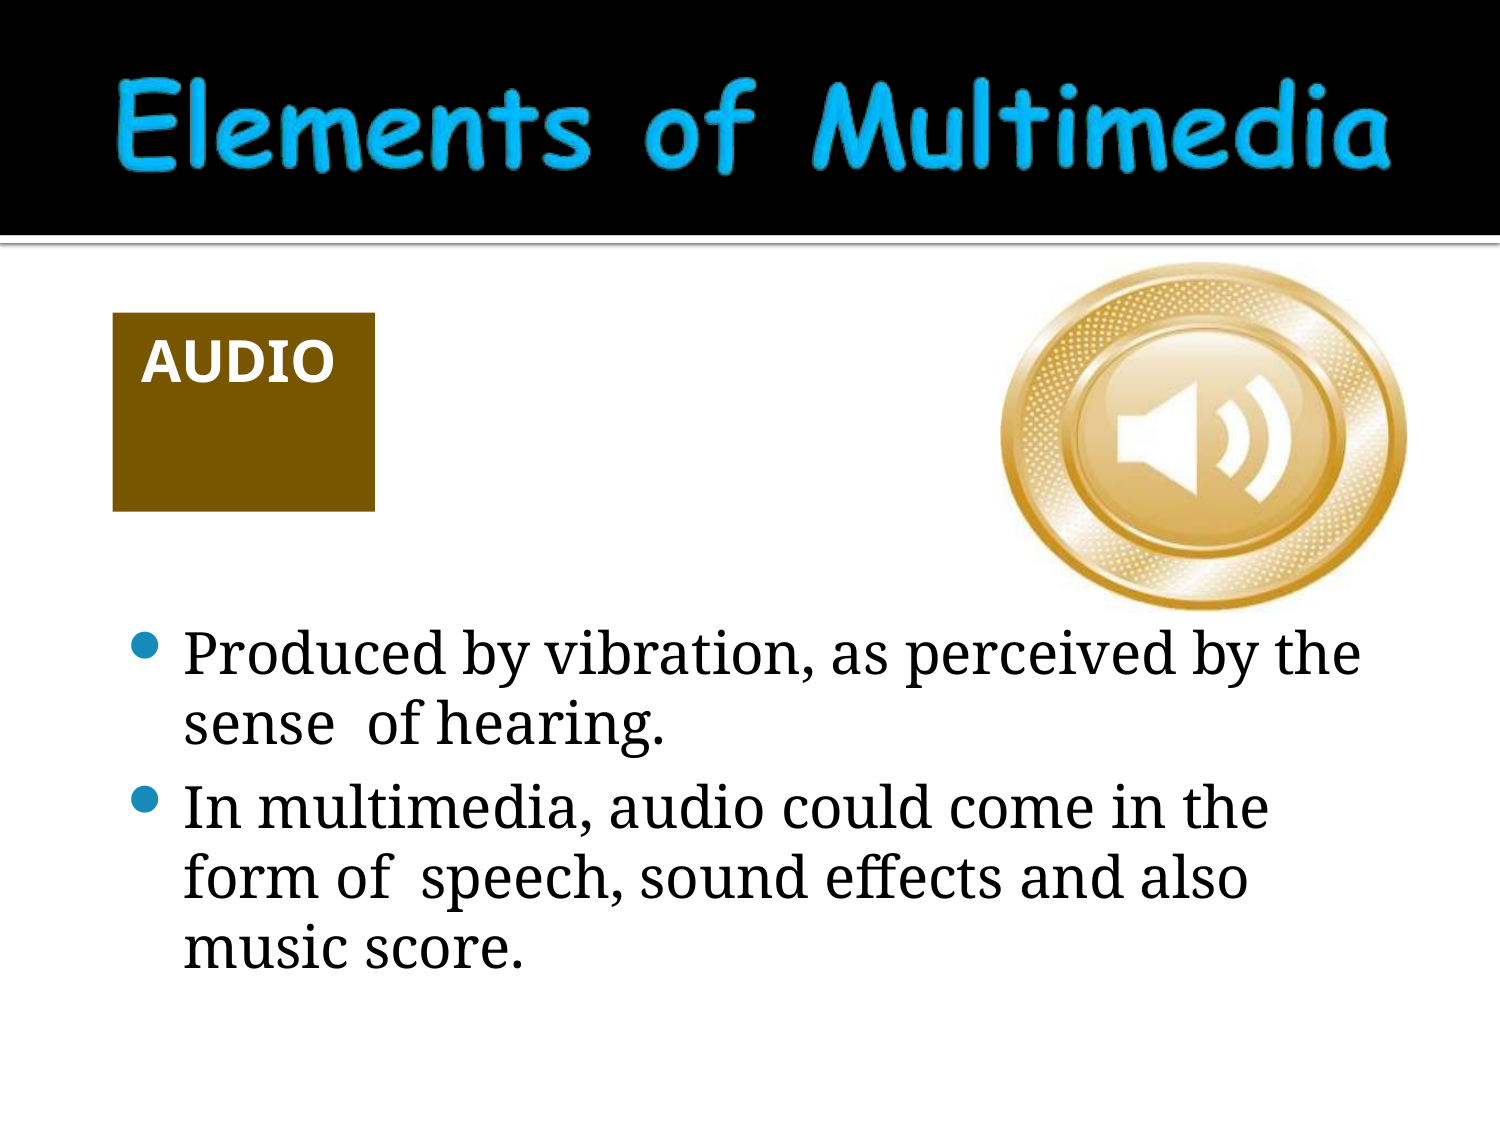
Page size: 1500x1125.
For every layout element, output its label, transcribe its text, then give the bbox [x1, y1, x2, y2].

title AUDIO [112, 312, 375, 512]
text_box Produced by vibration, as perceived by the sense of hearing. In multimedia, audio could come in the form of speech, sound effects and also music score. [125, 614, 1444, 981]
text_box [0, 0, 1500, 251]
text_box [999, 262, 1409, 613]
